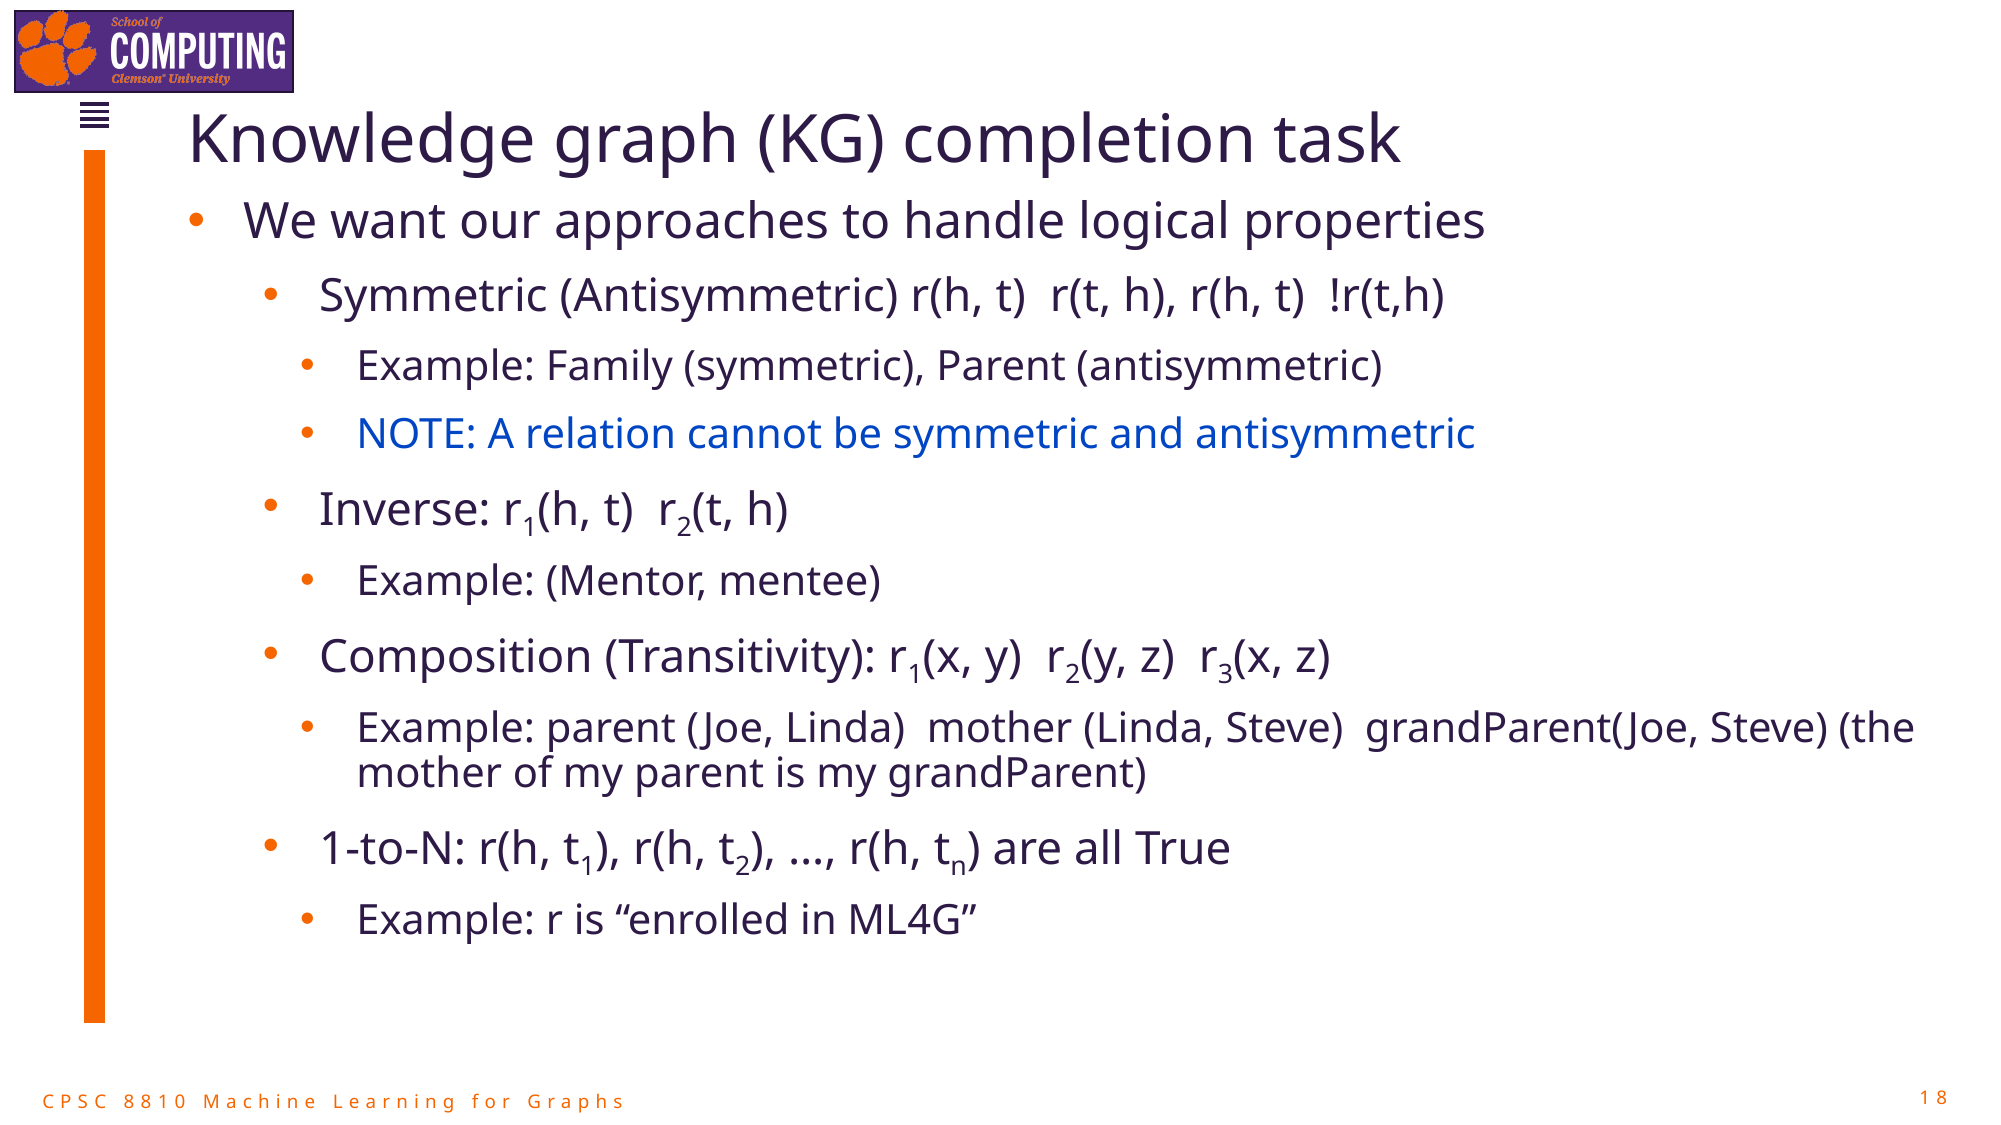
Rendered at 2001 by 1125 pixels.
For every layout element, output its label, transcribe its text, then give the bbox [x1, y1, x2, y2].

title Knowledge graph (KG) completion task [187, 104, 1913, 178]
picture [18, 10, 285, 86]
